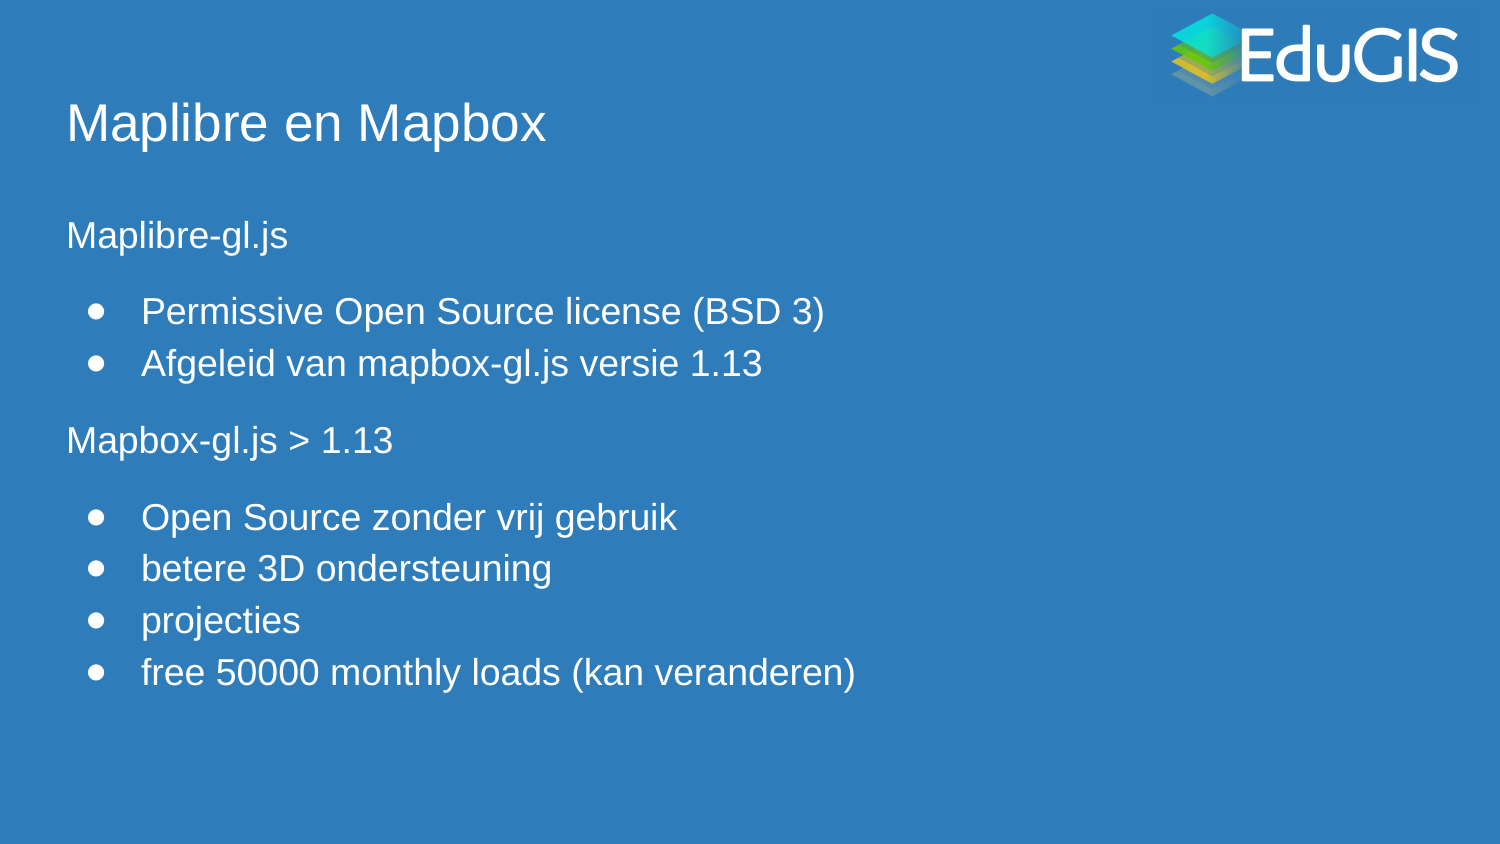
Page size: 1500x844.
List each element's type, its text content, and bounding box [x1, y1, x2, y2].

list Maplibre-gl.js Permissive Open Source license (BSD 3) Afgeleid van mapbox-gl.js versie 1.13 Mapbox-gl.js > 1.13 Open Source zonder vrij gebruik betere 3D ondersteuning projecties free 50000 monthly loads (kan veranderen) [51, 189, 1449, 750]
title Maplibre en Mapbox [51, 72, 1449, 167]
picture [1150, 10, 1480, 99]
